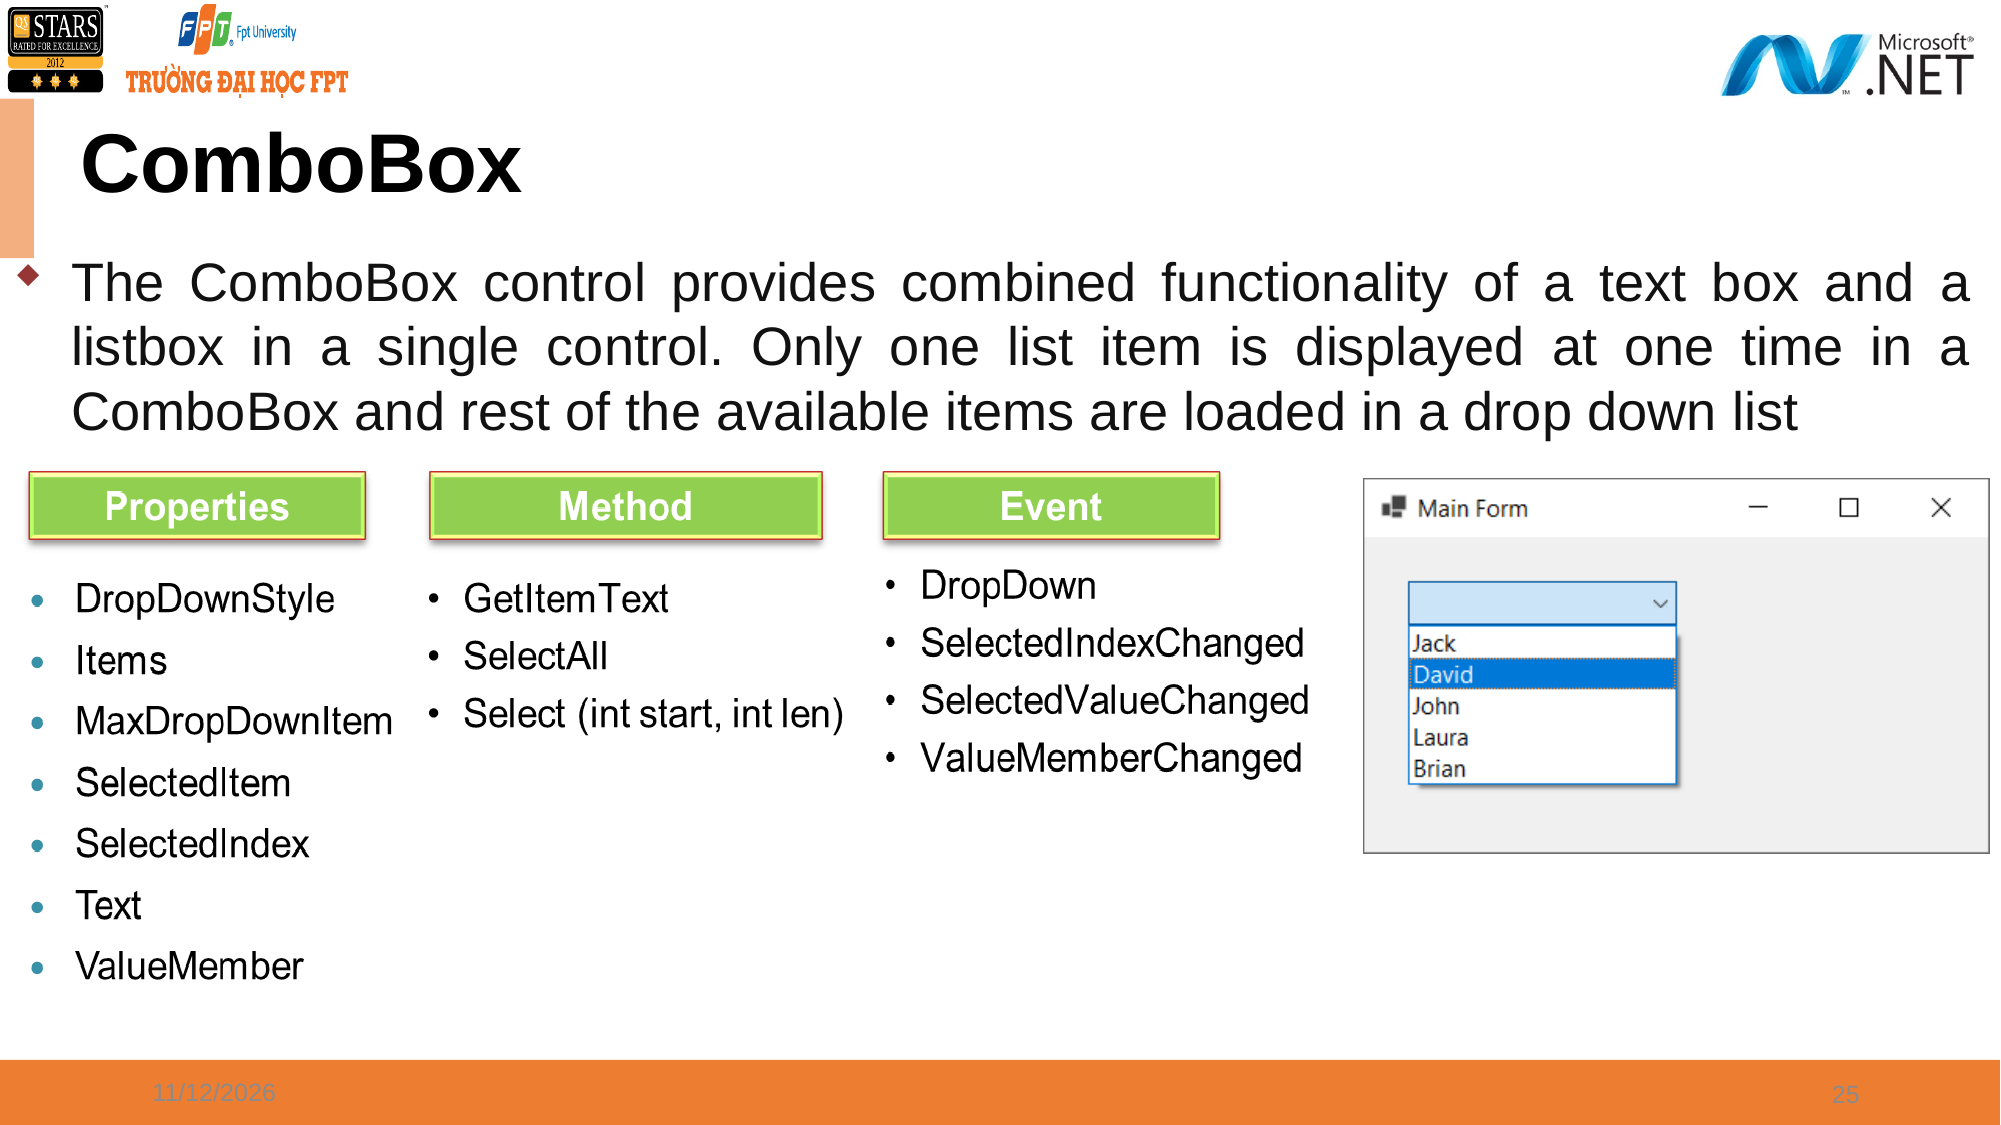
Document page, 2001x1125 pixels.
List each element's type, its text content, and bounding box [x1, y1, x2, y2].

picture [0, 460, 1333, 1016]
text_box The ComboBox control provides combined functionality of a text box and a listbox in a single control. Only one list item is displayed at one time in a ComboBox and rest of the available items are loaded in a drop down list [0, 239, 1988, 449]
title ComboBox [65, 118, 1895, 213]
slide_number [137, 1061, 588, 1122]
picture [1685, 0, 2001, 129]
picture [1363, 478, 1990, 854]
slide_number 25 [1424, 1063, 1875, 1123]
